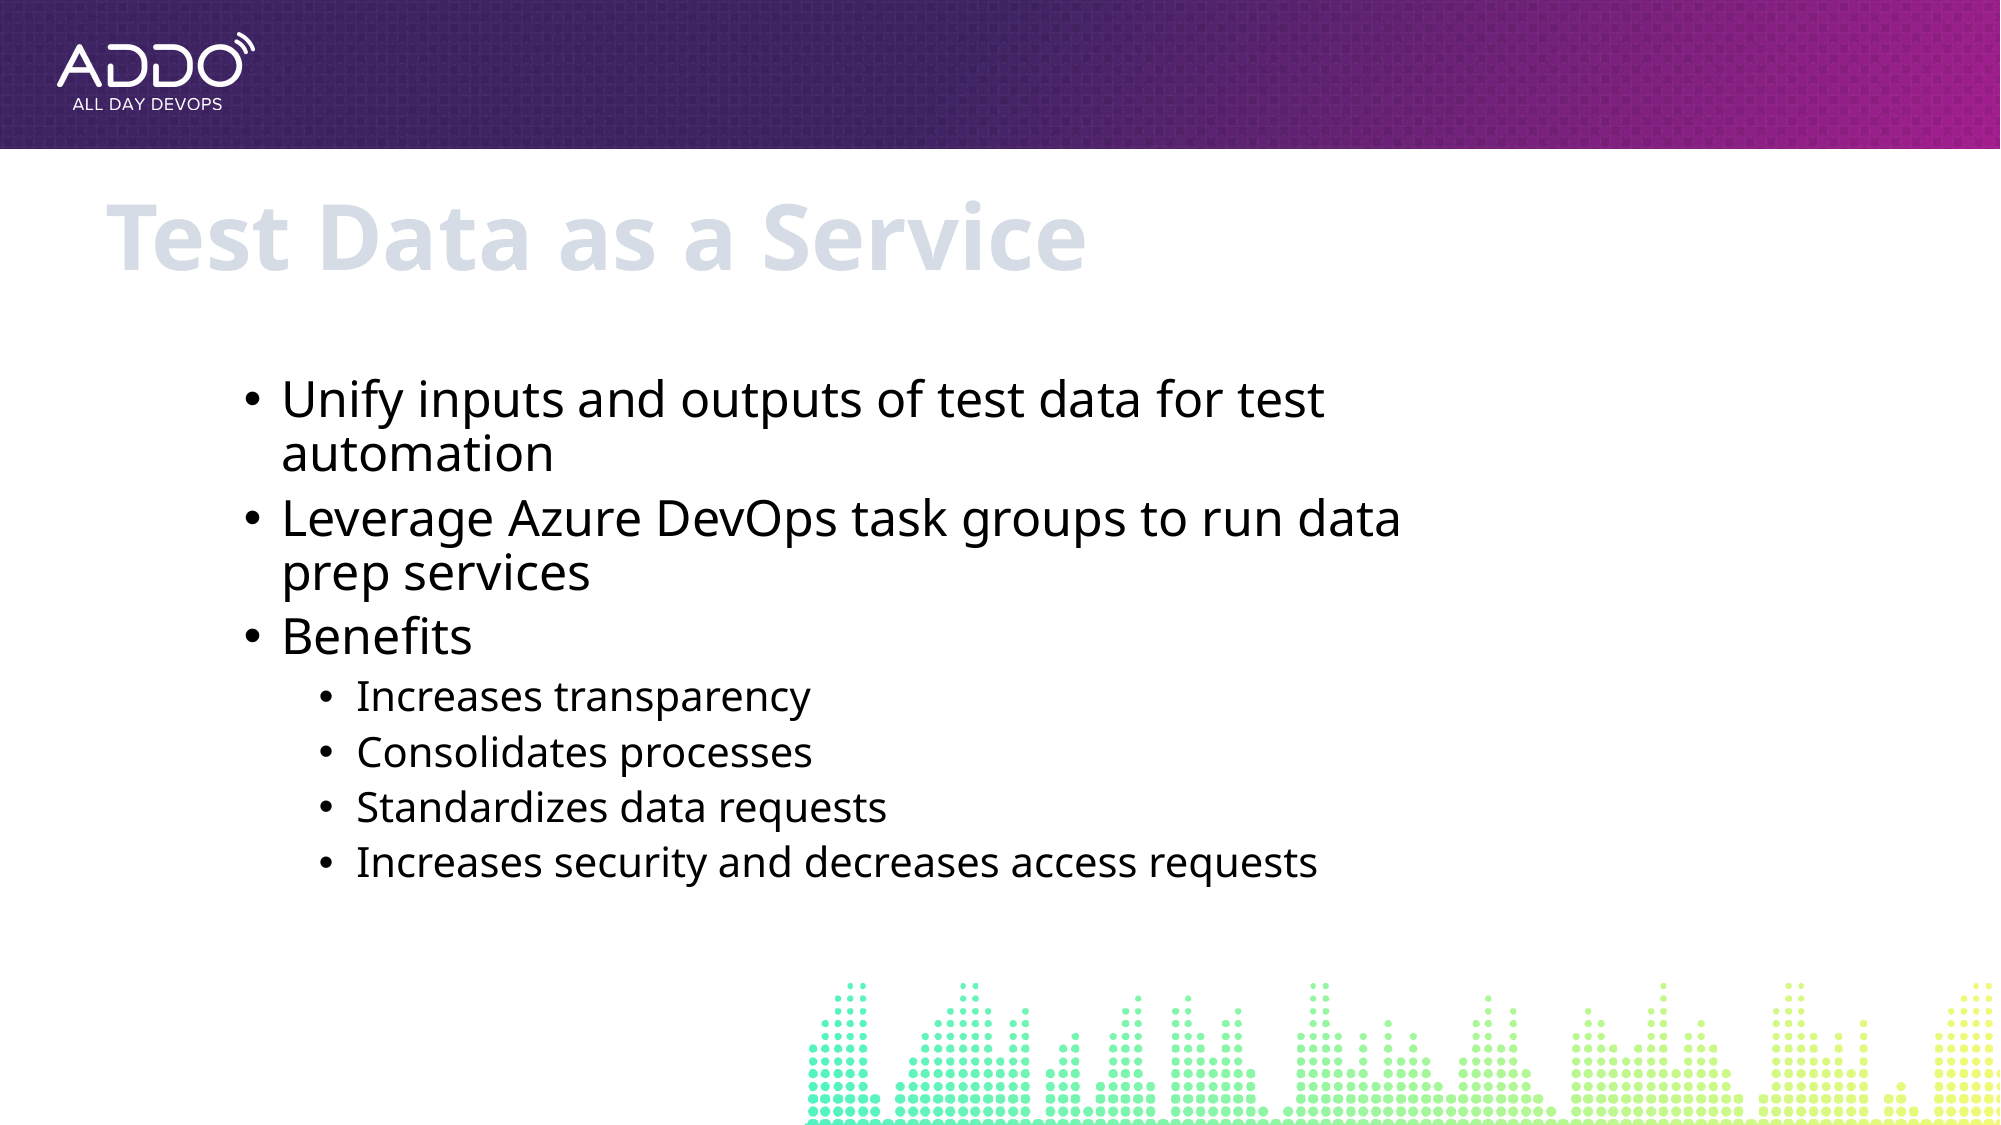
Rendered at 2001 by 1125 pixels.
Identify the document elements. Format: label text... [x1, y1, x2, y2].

picture [57, 32, 255, 110]
title Test Data as a Service [90, 183, 1623, 368]
picture [804, 983, 2000, 1125]
list Unify inputs and outputs of test data for test automation Leverage Azure DevOps task groups to run data prep services Benefits Increases transparency Consolidates processes Standardizes data requests Increases security and decreases access requests [154, 368, 1512, 1003]
